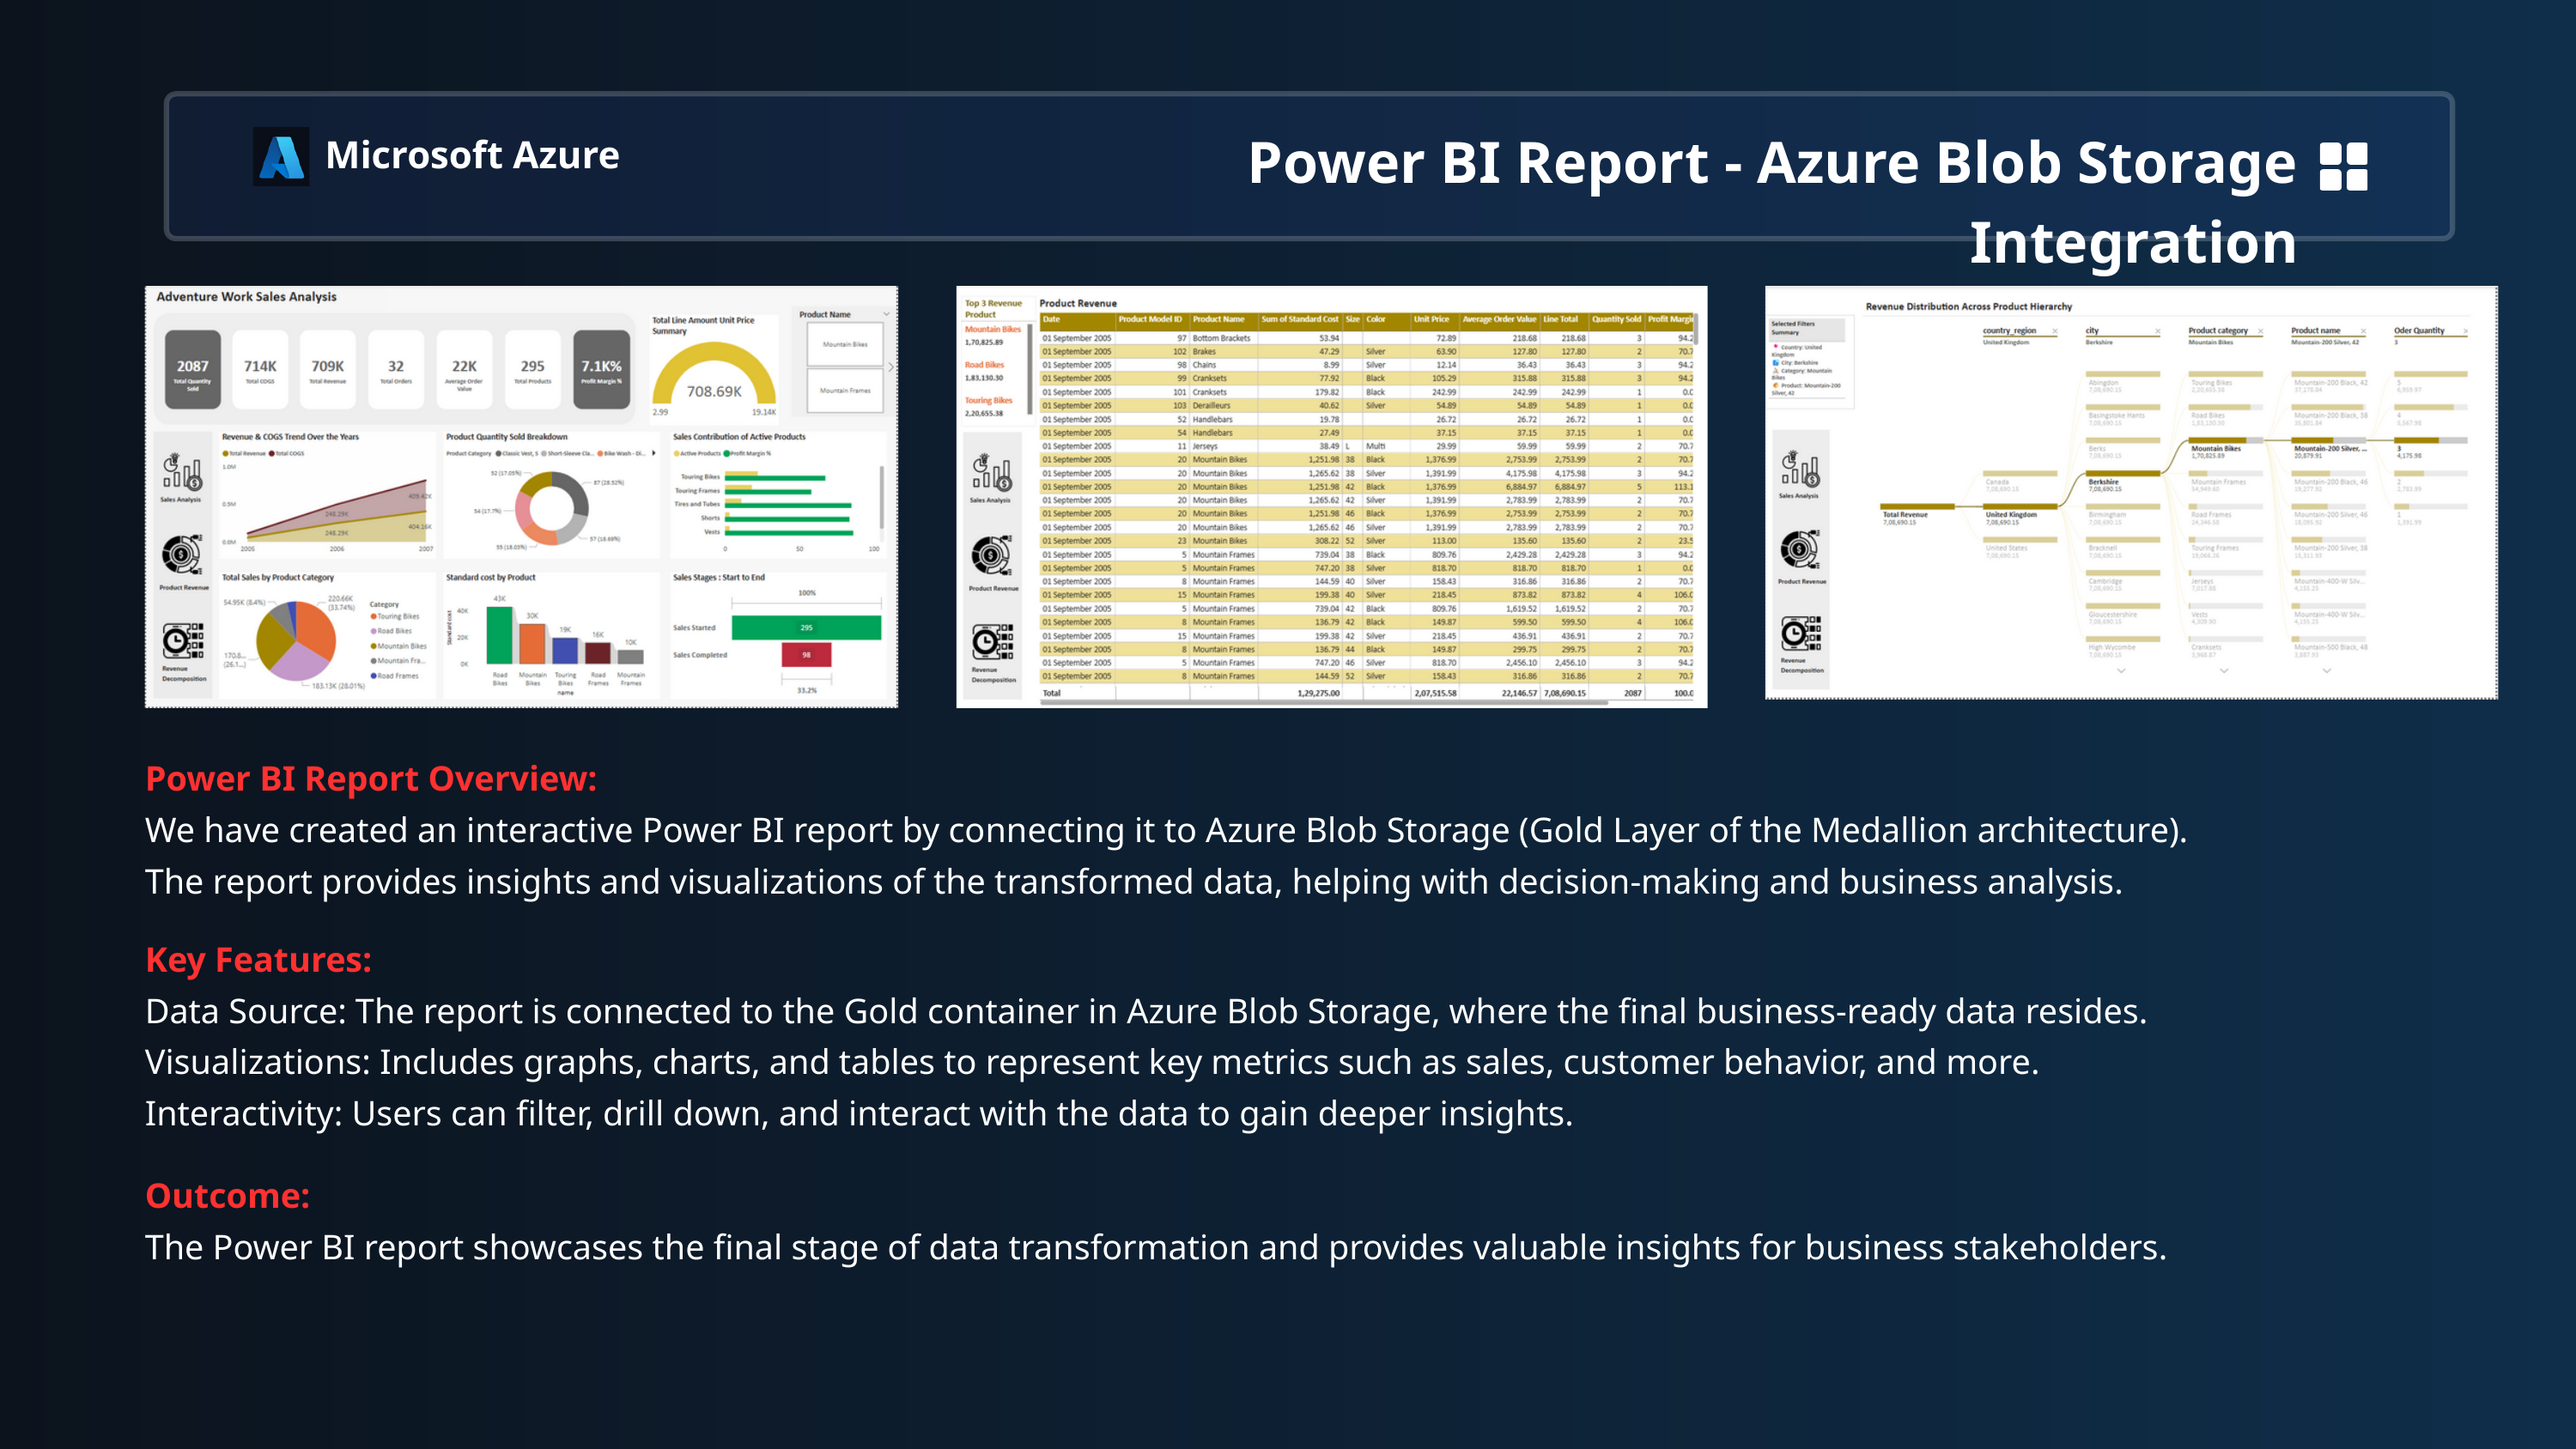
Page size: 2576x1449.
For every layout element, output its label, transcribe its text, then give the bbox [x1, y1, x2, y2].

text_box Power BI Report - Azure Blob Storage Integration [1065, 249, 2300, 276]
text_box Power BI Report Overview: We have created an interactive Power BI report by connecting it to Azure Blob Storage (Gold Layer of the Medallion architecture). The report provides insights and visualizations of the transformed data, helping with decision-making and business analysis. [144, 746, 2260, 900]
text_box [144, 286, 899, 708]
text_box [166, 94, 2453, 239]
text_box Key Features: Data Source: The report is connected to the Gold container in Azure Blob Storage, where the final business-ready data resides. Visualizations: Includes graphs, charts, and tables to represent key metrics such as sales, customer behavior, and more. Interactivity: Users can filter, drill down, and interact with the data to gain deeper insights. [144, 927, 2260, 1133]
text_box [1765, 286, 2499, 700]
text_box [956, 286, 1708, 708]
text_box Outcome: The Power BI report showcases the final stage of data transformation and provides valuable insights for business stakeholders. [144, 1163, 2220, 1266]
